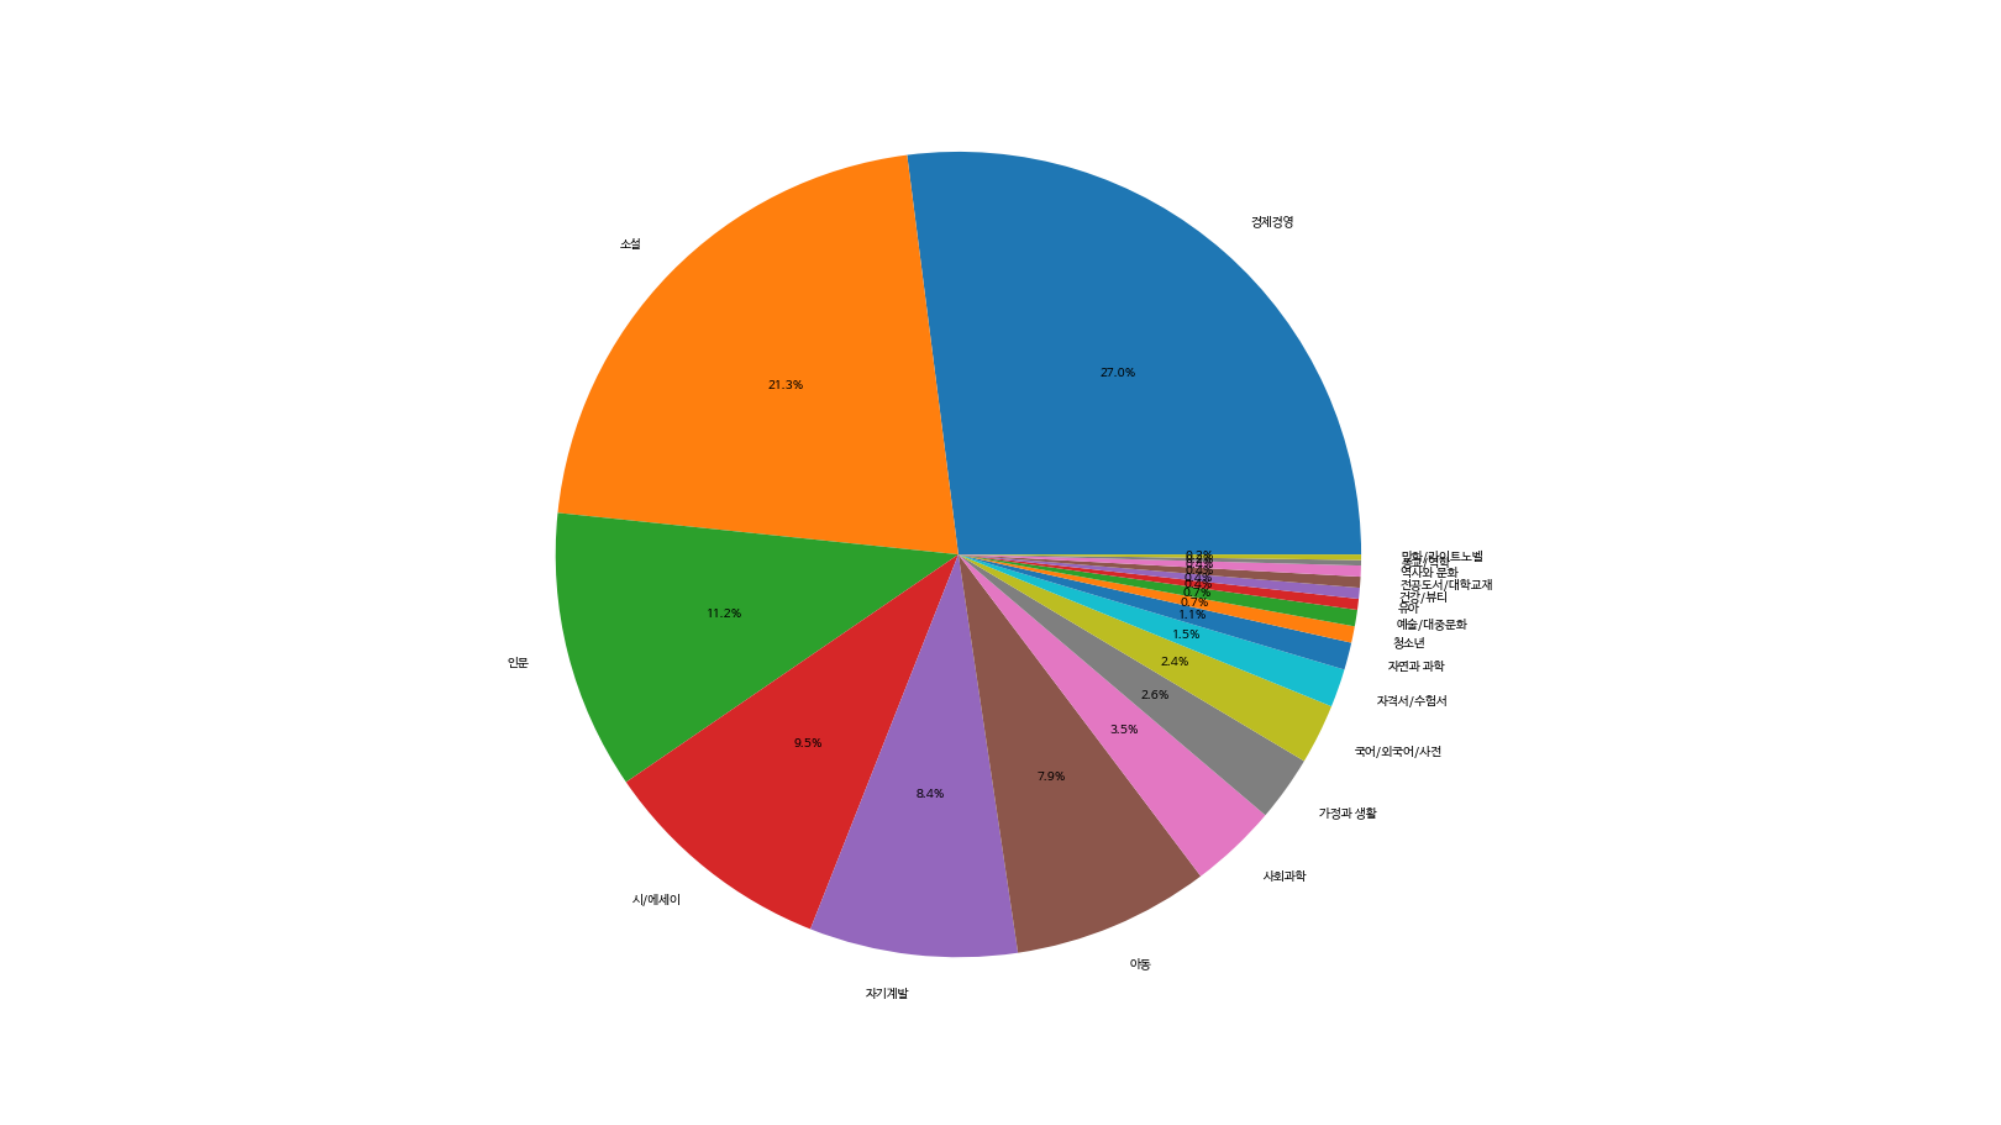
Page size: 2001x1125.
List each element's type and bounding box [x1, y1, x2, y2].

list [477, 105, 1523, 1020]
